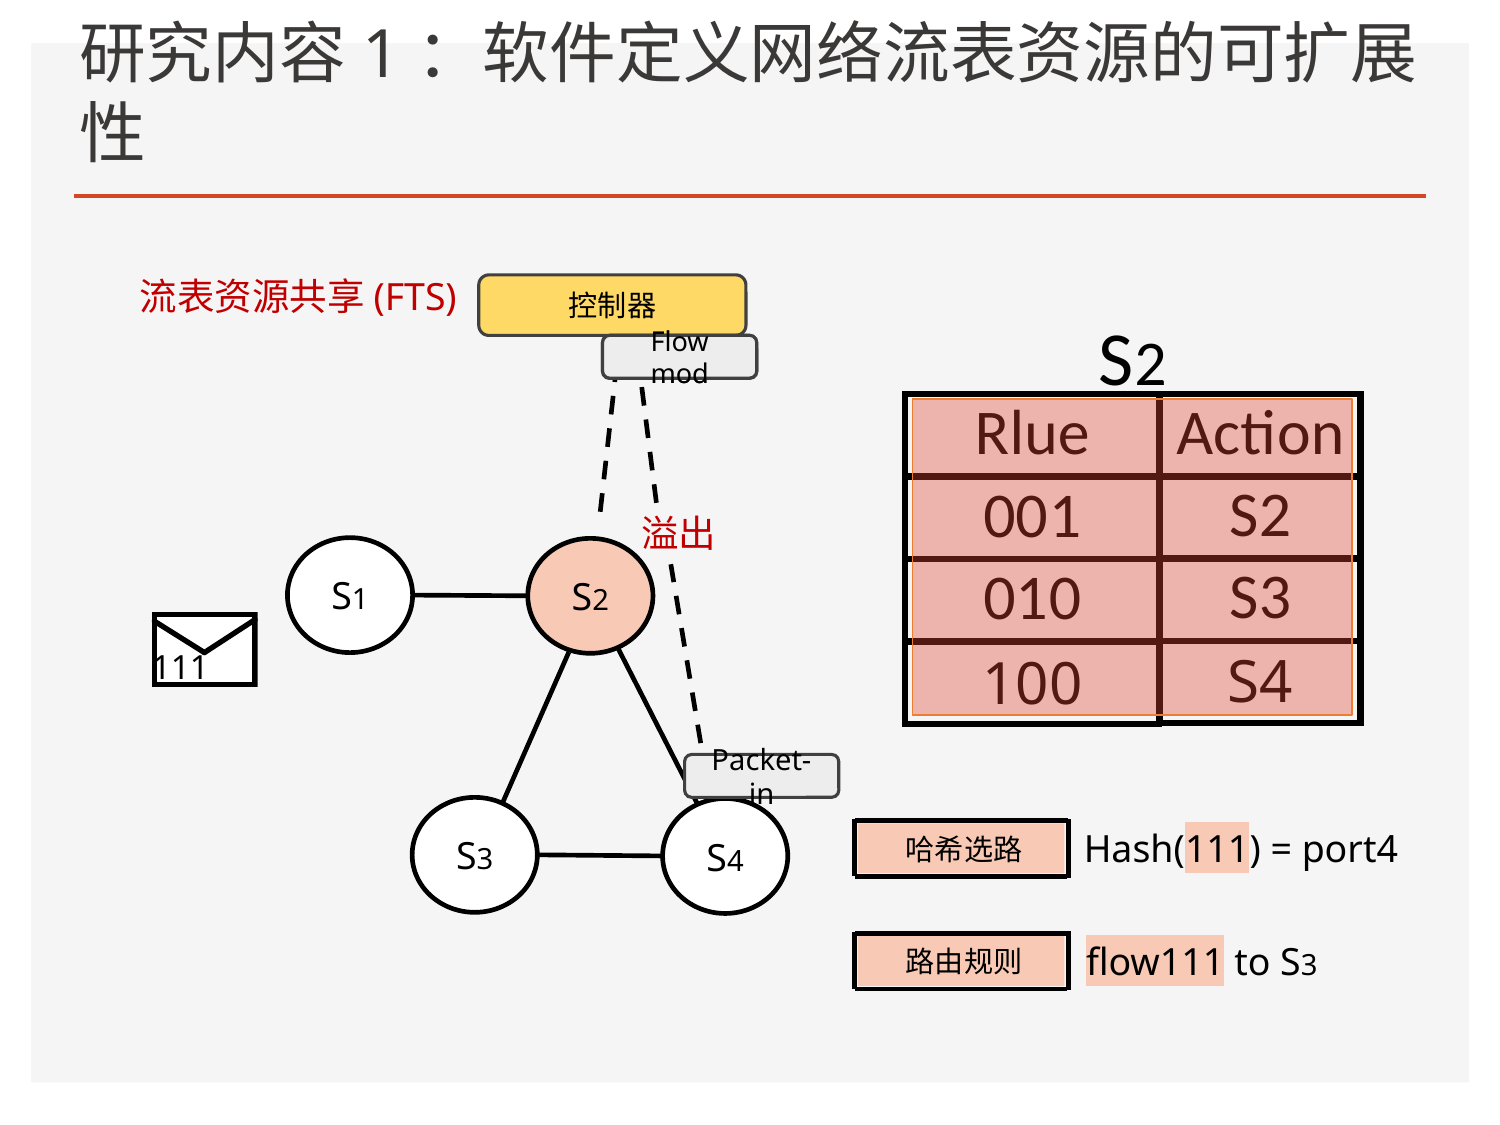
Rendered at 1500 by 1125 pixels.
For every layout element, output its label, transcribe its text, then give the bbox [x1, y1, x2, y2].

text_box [854, 818, 1069, 878]
text_box 控制器 [477, 273, 748, 337]
title 研究内容1：软件定义网络流表资源的可扩展性 [64, 73, 1483, 179]
text_box 流表资源共享(FTS) [124, 265, 472, 326]
text_box S2 [526, 537, 655, 655]
text_box Flow mod [604, 334, 758, 380]
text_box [635, 336, 657, 503]
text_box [670, 564, 707, 776]
text_box Hash(111) = port4 [1069, 817, 1413, 878]
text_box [969, 636, 1307, 725]
picture [899, 291, 1377, 728]
text_box Packet-in [698, 753, 840, 799]
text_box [137, 609, 258, 695]
text_box S4 [661, 799, 789, 915]
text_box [600, 336, 620, 512]
text_box S3 [411, 796, 539, 914]
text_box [854, 931, 1069, 991]
text_box S1 [286, 536, 414, 654]
text_box 溢出 [626, 502, 731, 563]
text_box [617, 647, 698, 804]
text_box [502, 652, 569, 804]
text_box flow111 to S3 [1071, 930, 1333, 990]
